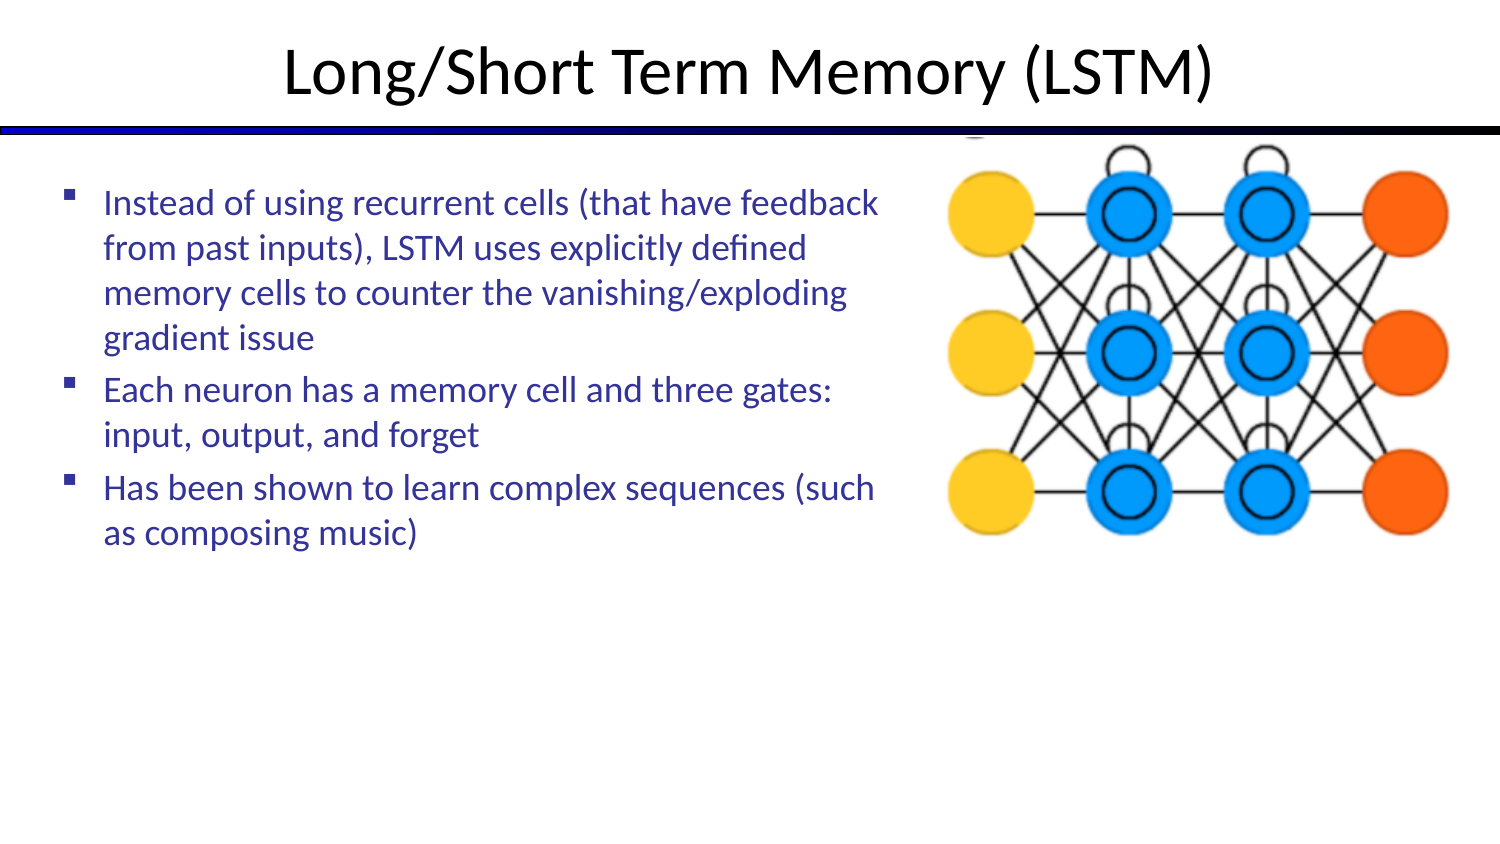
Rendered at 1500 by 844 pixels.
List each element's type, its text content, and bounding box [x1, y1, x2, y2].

title Long/Short Term Memory (LSTM) [0, 0, 1500, 138]
picture [937, 137, 1475, 582]
list Instead of using recurrent cells (that have feedback from past inputs), LSTM uses explicitly defined memory cells to counter the vanishing/exploding gradient issue Each neuron has a memory cell and three gates: input, output, and forget Has been shown to learn complex sequences (such as composing music) [49, 171, 926, 773]
